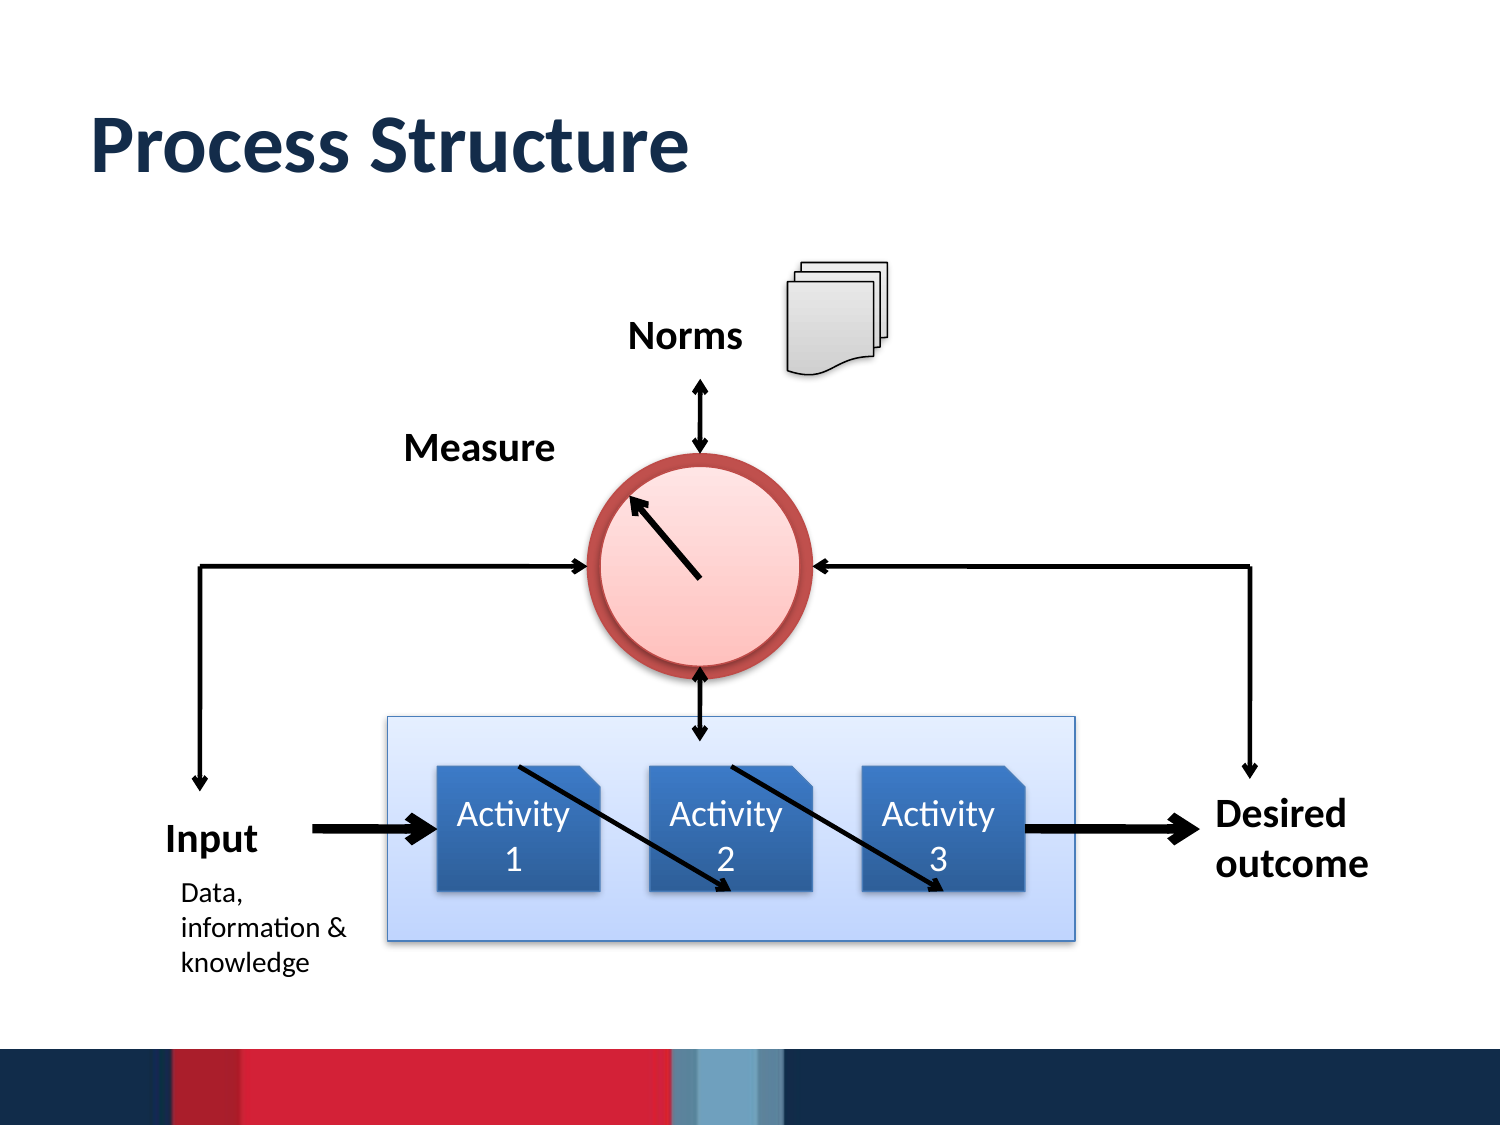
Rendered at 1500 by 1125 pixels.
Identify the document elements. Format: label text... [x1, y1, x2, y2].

text_box Activity 3 [861, 765, 1026, 893]
text_box Measure [388, 412, 581, 478]
picture [0, 1049, 1500, 1125]
text_box [786, 261, 889, 376]
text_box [622, 501, 707, 573]
text_box Data, information & knowledge [166, 866, 363, 986]
title Process Structure [75, 45, 1425, 233]
text_box [599, 465, 801, 668]
text_box [387, 716, 1076, 827]
text_box Desired outcome [1200, 778, 1385, 894]
text_box Activity 1 [436, 765, 601, 893]
text_box Input [150, 803, 274, 869]
text_box [586, 453, 814, 680]
text_box Norms [613, 299, 768, 365]
text_box Activity 2 [649, 765, 814, 893]
text_box [387, 837, 1076, 942]
